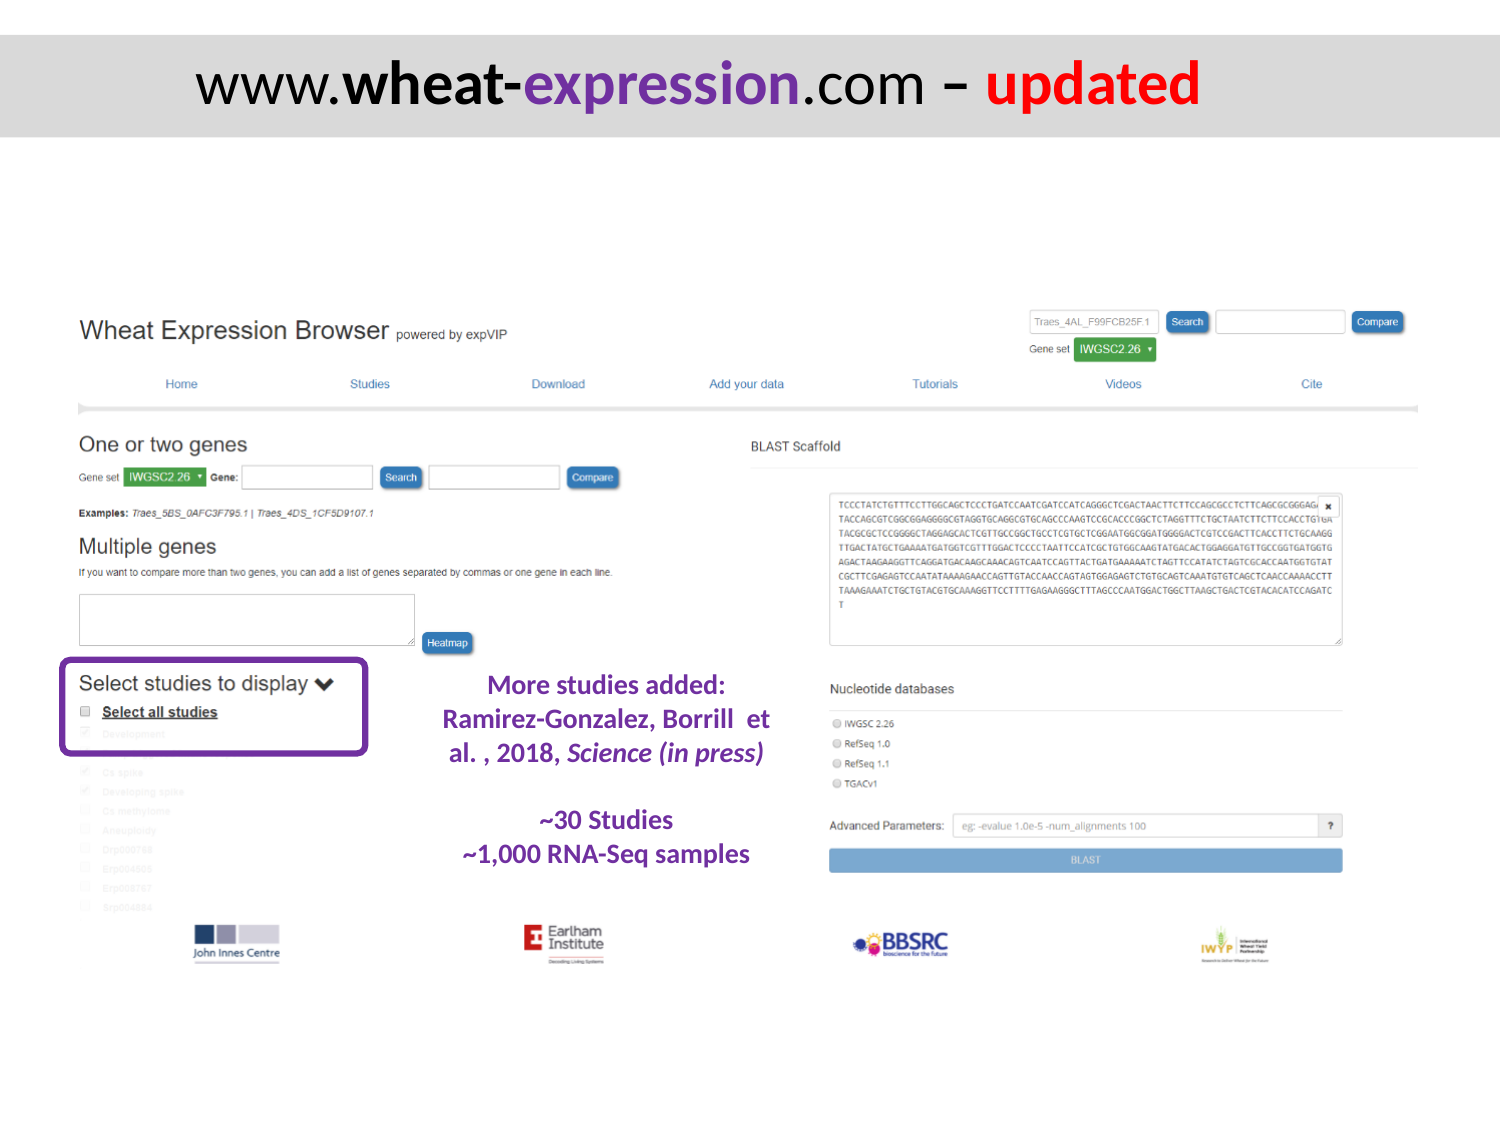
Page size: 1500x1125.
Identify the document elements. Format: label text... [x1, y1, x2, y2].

picture [78, 299, 1418, 971]
text_box [0, 34, 1500, 138]
text_box [61, 658, 78, 755]
text_box [53, 726, 78, 919]
text_box www.wheat-expression.com – updated [180, 34, 1218, 125]
